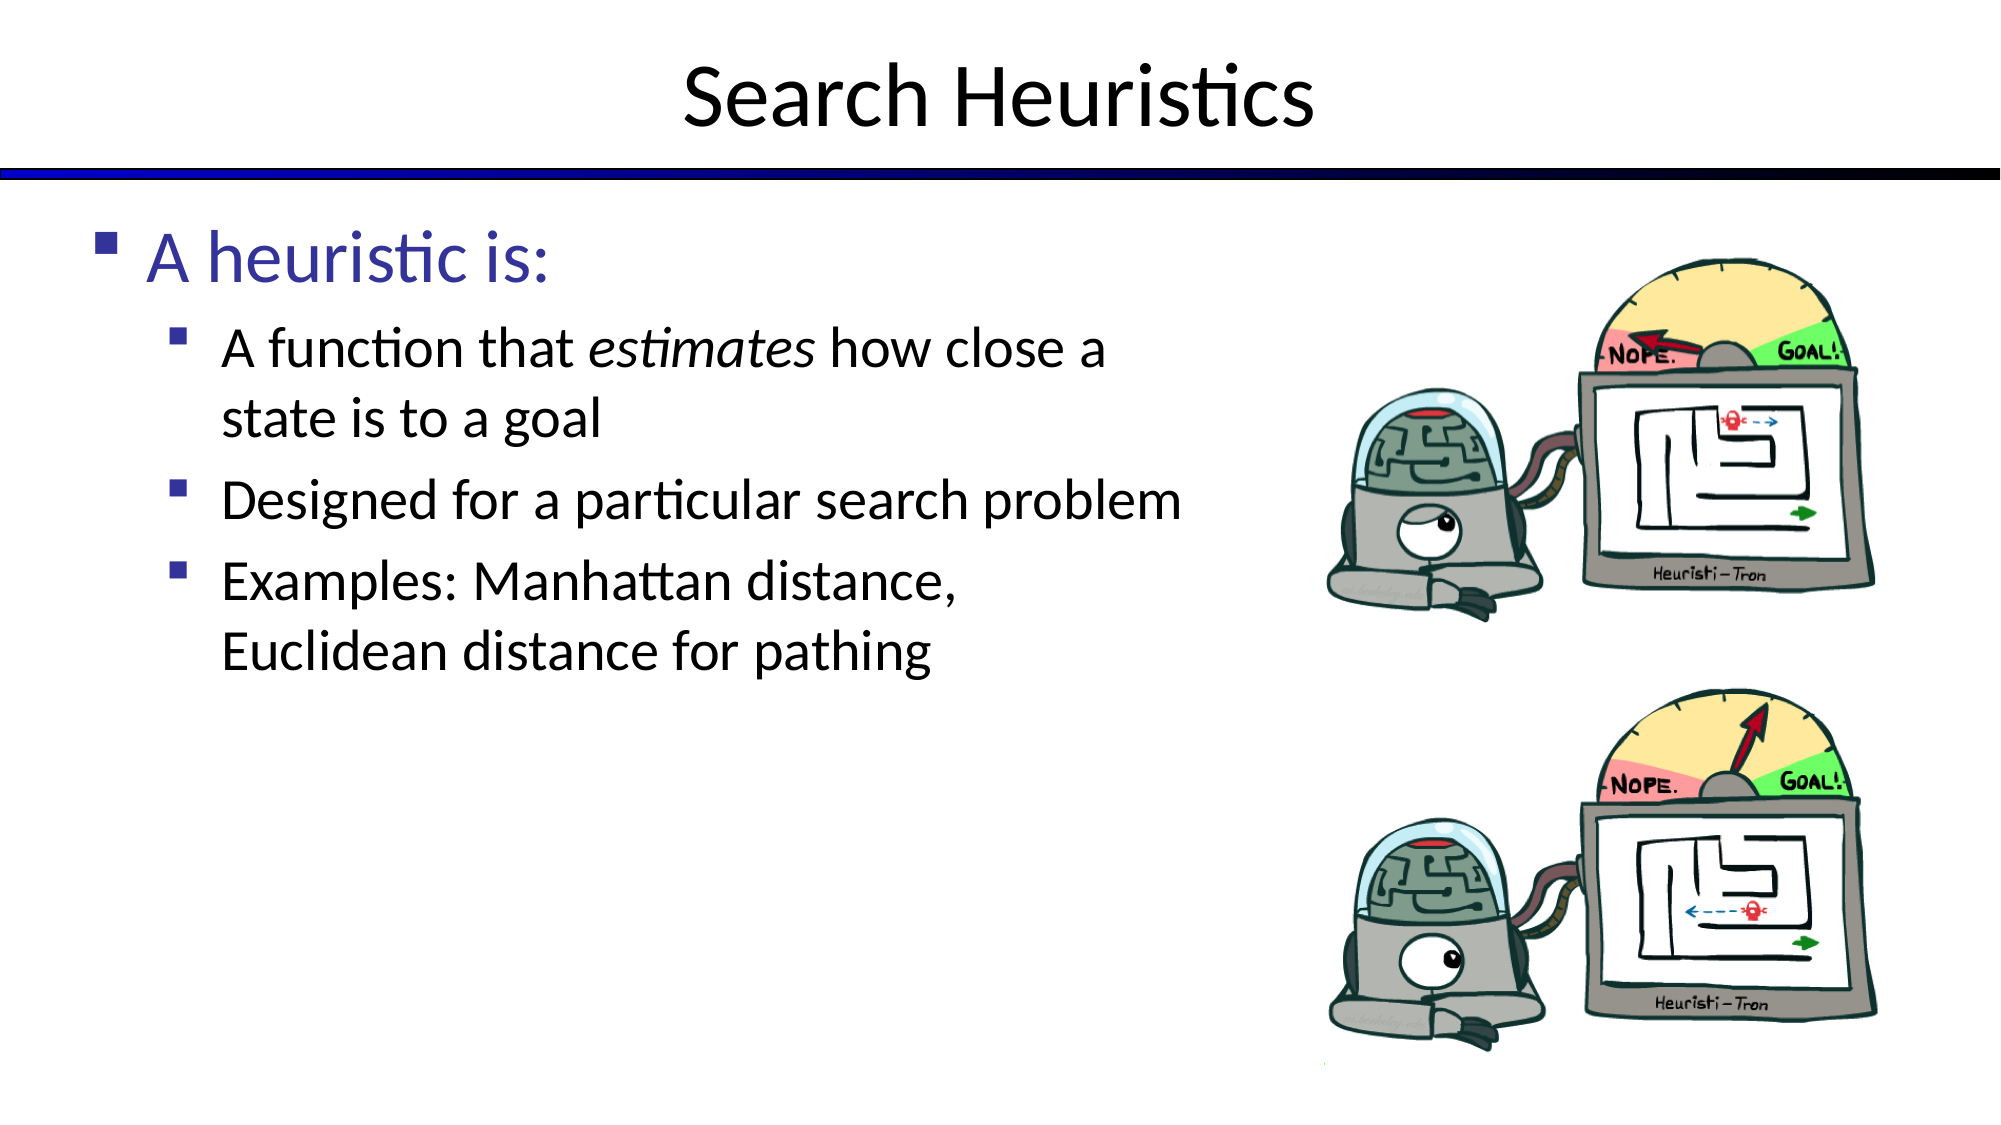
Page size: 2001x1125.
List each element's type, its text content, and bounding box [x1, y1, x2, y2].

picture [1325, 249, 1885, 628]
text_box Search Heuristics [0, 0, 2000, 184]
picture [1312, 674, 1883, 1065]
text_box A heuristic is: A function that estimates how close a state is to a goal Designed for a particular search problem Examples: Manhattan distance, Euclidean distance for pathing [75, 200, 1200, 813]
